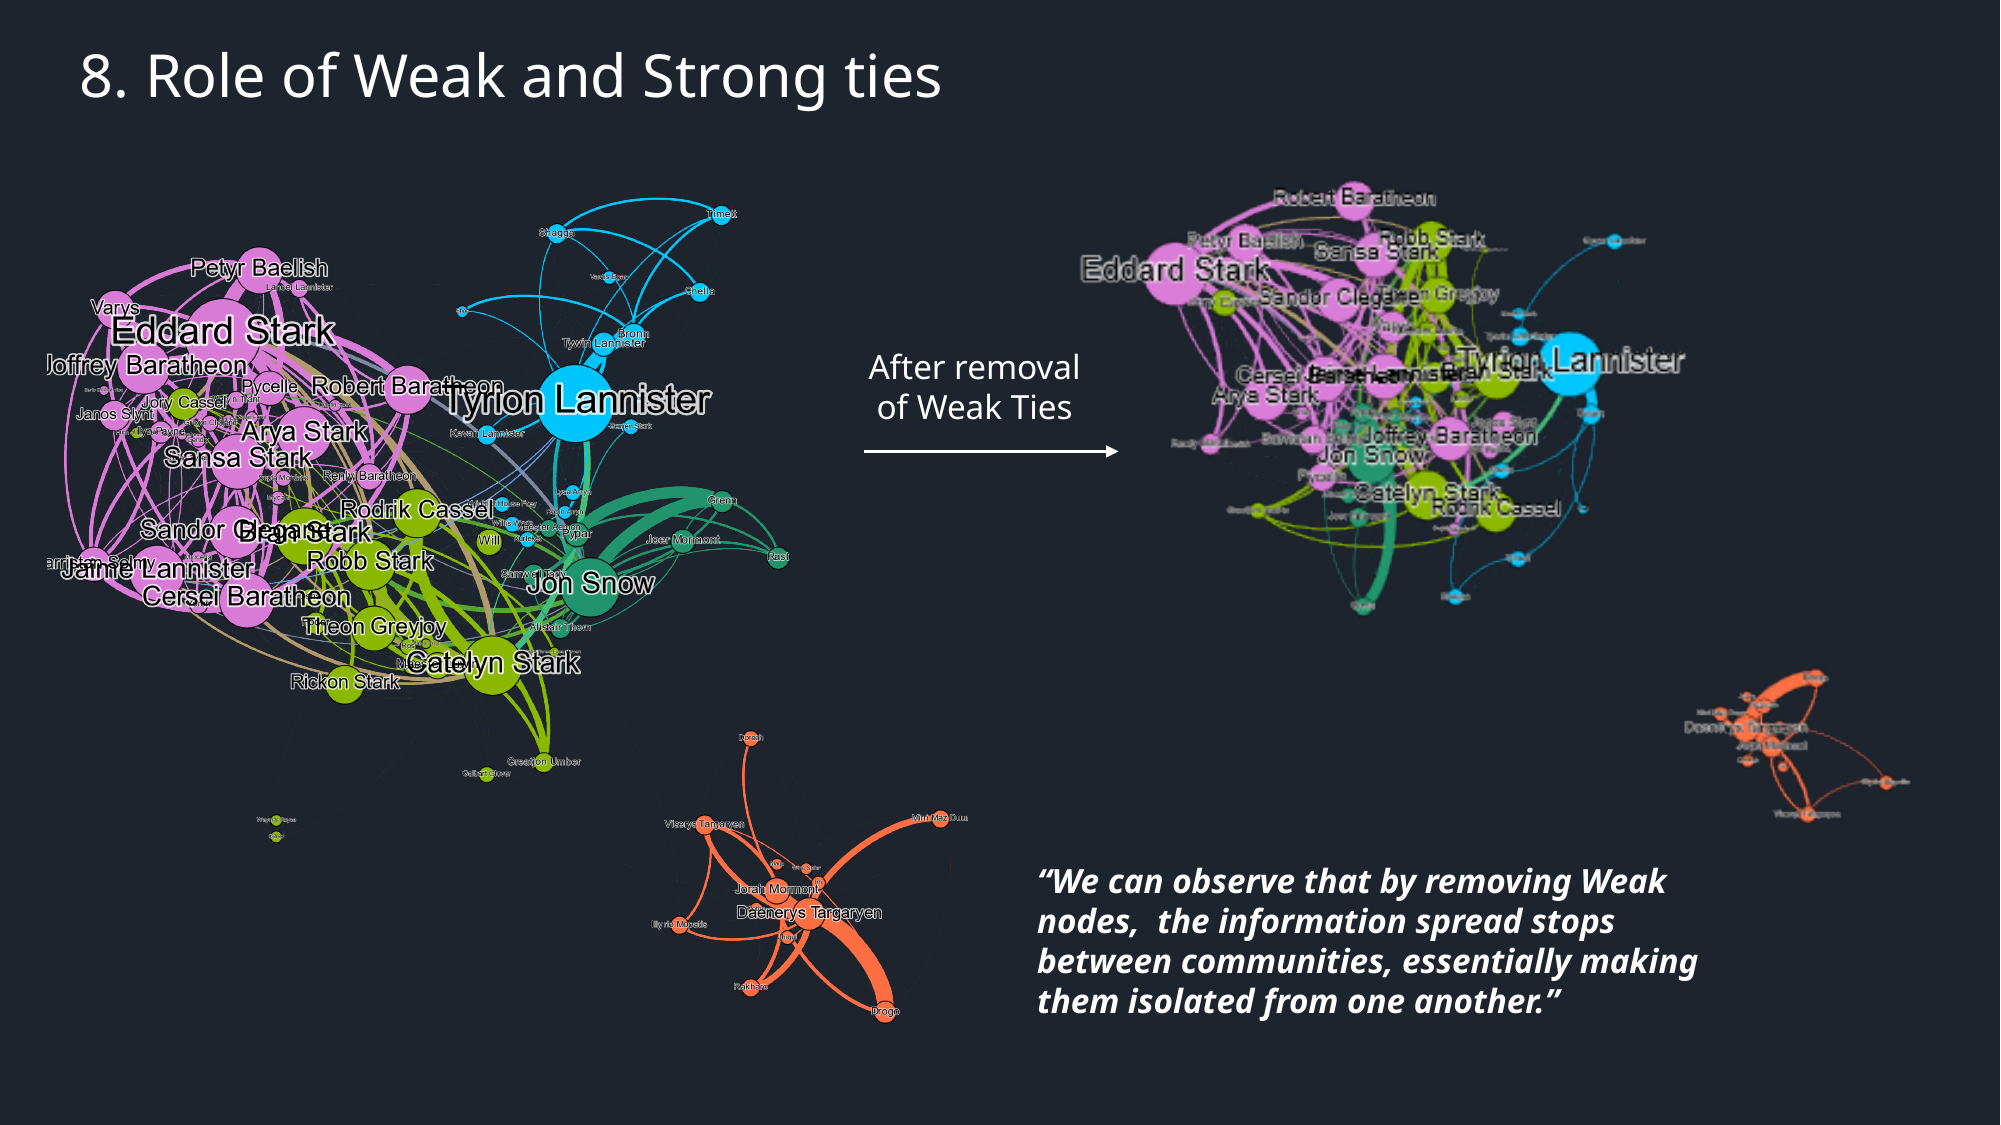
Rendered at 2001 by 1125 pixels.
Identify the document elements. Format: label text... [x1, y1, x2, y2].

text_box 8. Role of Weak and Strong ties [65, 30, 1885, 117]
picture [47, 186, 968, 1034]
text_box After removal of Weak Ties [968, 338, 979, 434]
text_box “We can observe that by removing Weak nodes, the information spread stops between communities, essentially making them isolated from one another.” [1022, 903, 1765, 1028]
picture [979, 69, 2000, 903]
